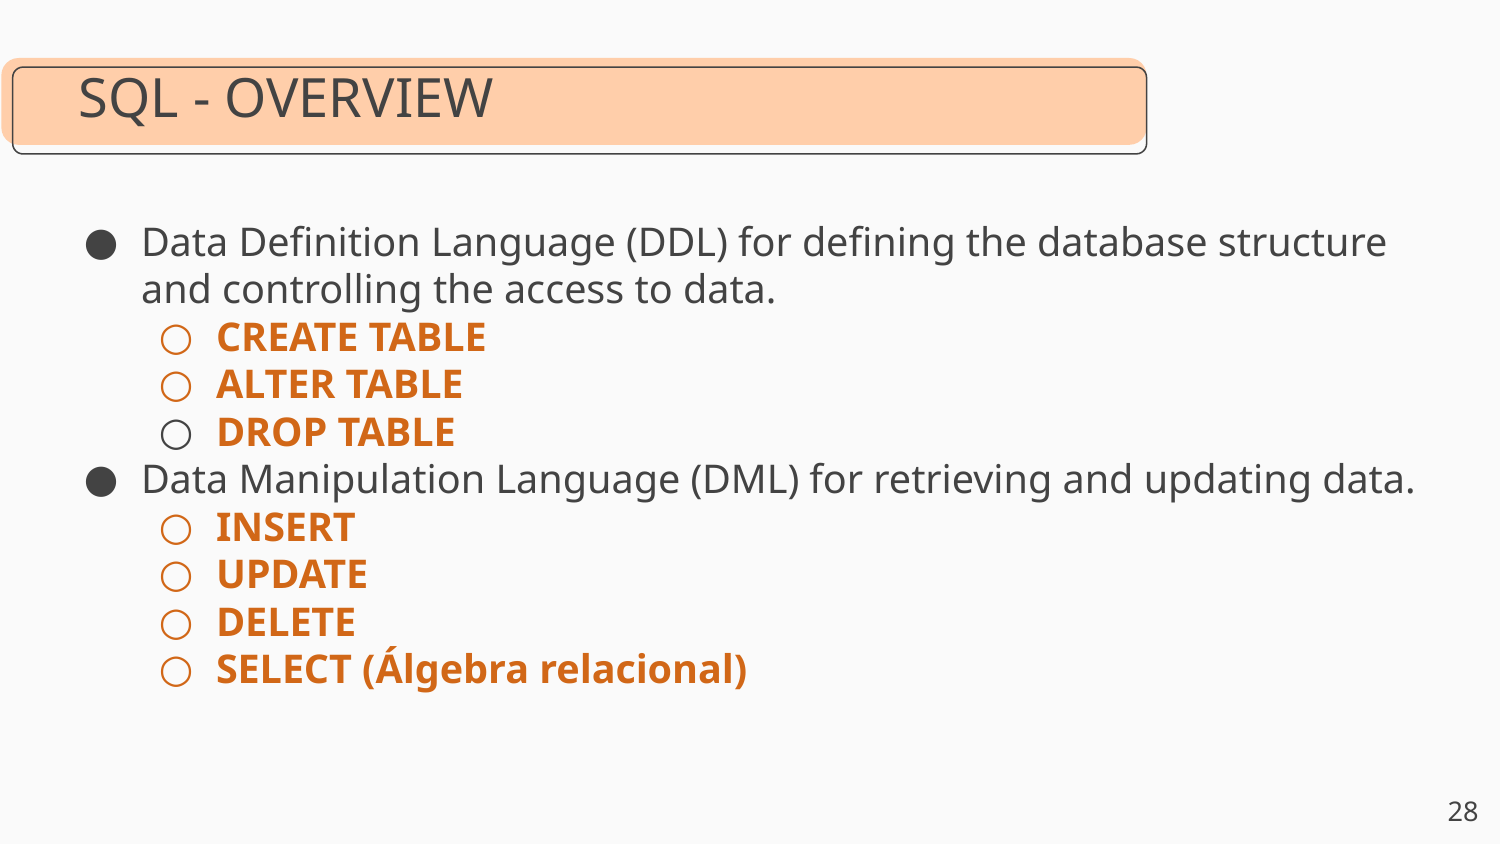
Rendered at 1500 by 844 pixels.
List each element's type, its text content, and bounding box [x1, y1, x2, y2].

slide_number ‹#› [1403, 779, 1494, 844]
title SQL - OVERVIEW [63, 48, 1462, 180]
list Data Definition Language (DDL) for defining the database structure and controlling the access to data. CREATE TABLE ALTER TABLE DROP TABLE Data Manipulation Language (DML) for retrieving and updating data. INSERT UPDATE DELETE SELECT (Álgebra relacional) [51, 201, 1449, 750]
